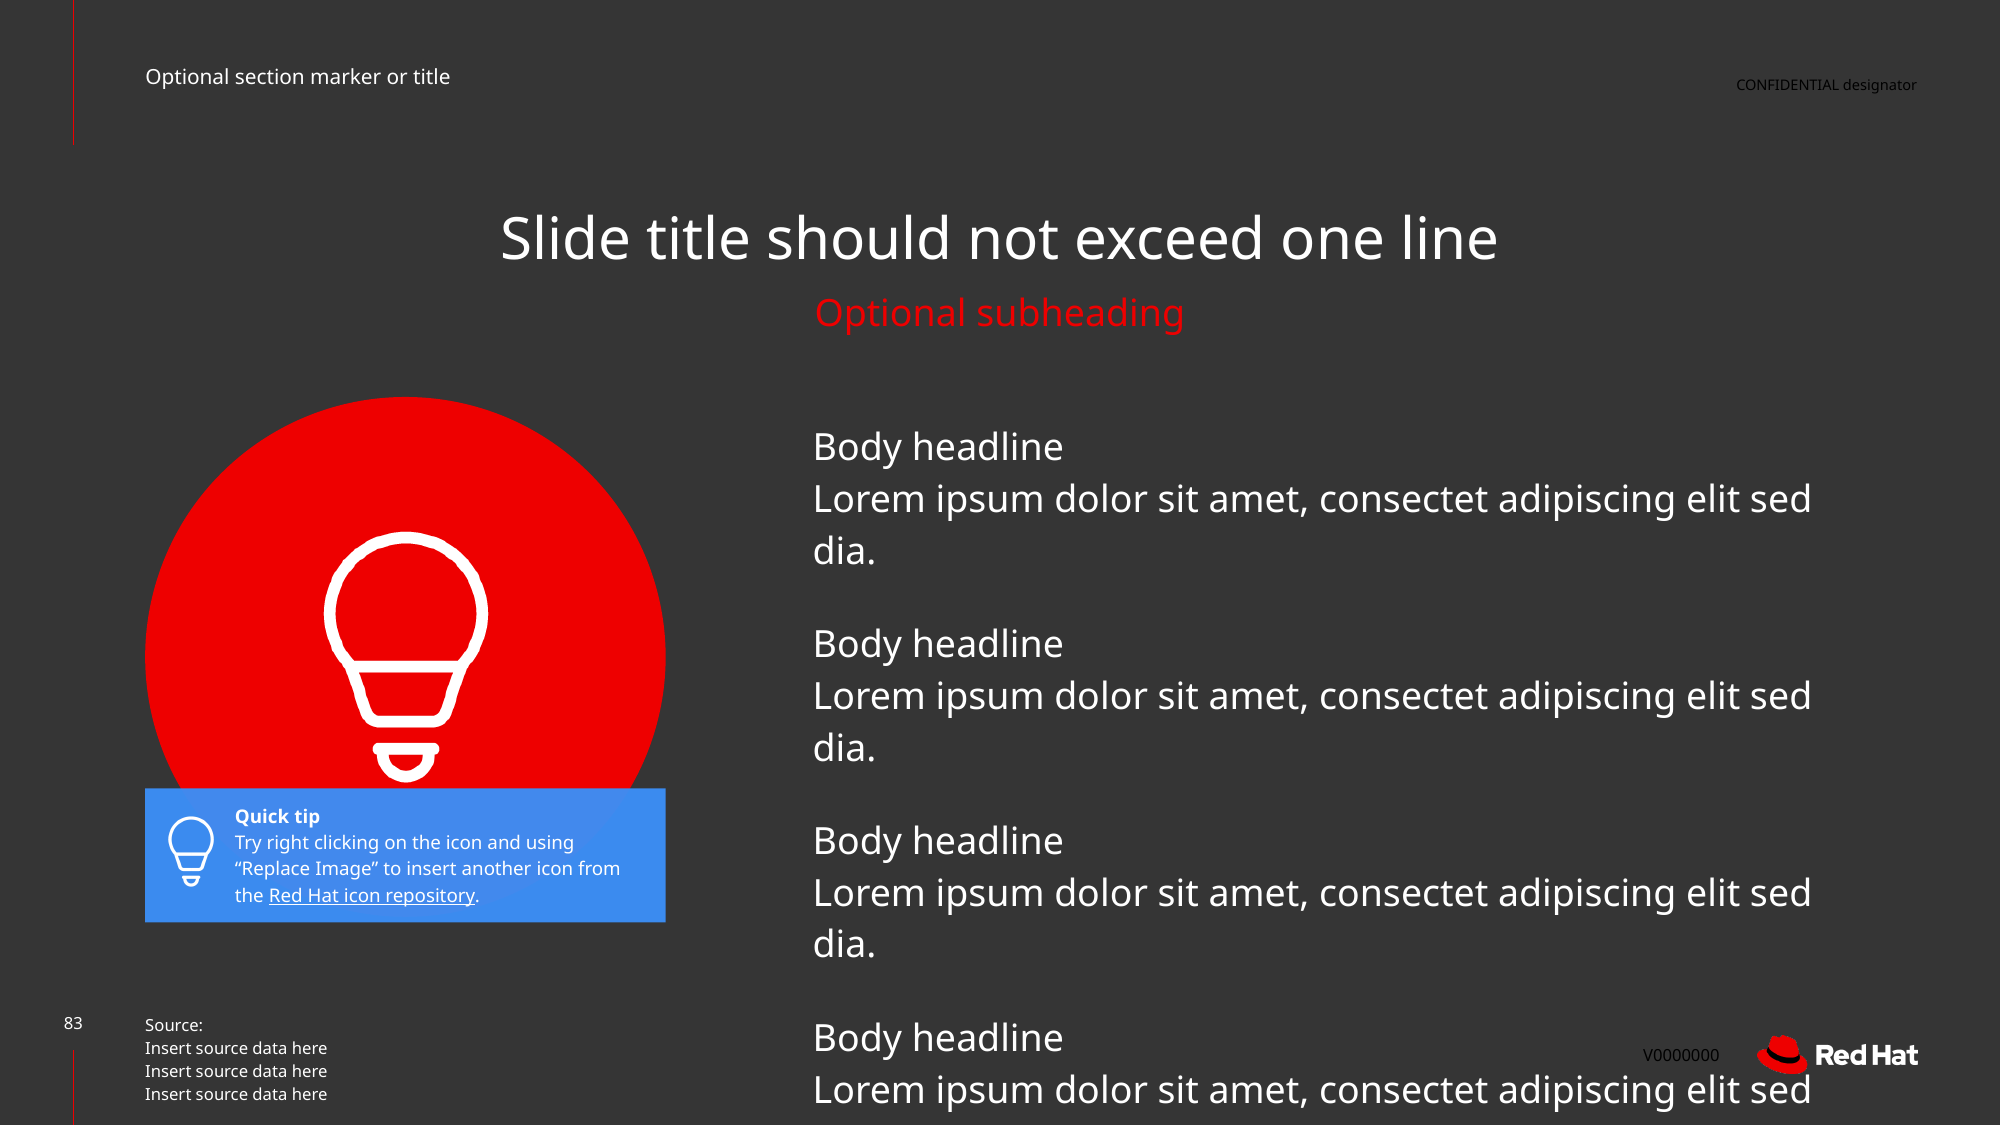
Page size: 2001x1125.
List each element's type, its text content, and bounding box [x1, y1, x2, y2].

title Slide title should not exceed one line [145, 180, 1855, 271]
subtitle Optional subheading [145, 271, 1855, 320]
picture [1757, 1035, 1918, 1074]
subtitle Body headline Lorem ipsum dolor sit amet, consectet adipiscing elit sed dia. Body headline Lorem ipsum dolor sit amet, consectet adipiscing elit sed dia. Body headline Lorem ipsum dolor sit amet, consectet adipiscing elit sed dia. Body headline Lorem ipsum dolor sit amet, consectet adipiscing elit sed dia. [812, 416, 1829, 937]
text_box [145, 396, 666, 786]
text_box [144, 788, 666, 923]
subtitle Source: Insert source data here Insert source data here Insert source data here [145, 1012, 1458, 1104]
picture [239, 491, 571, 788]
slide_number ‹#› [13, 1012, 134, 1036]
subtitle Optional section marker or title [73, 9, 919, 143]
